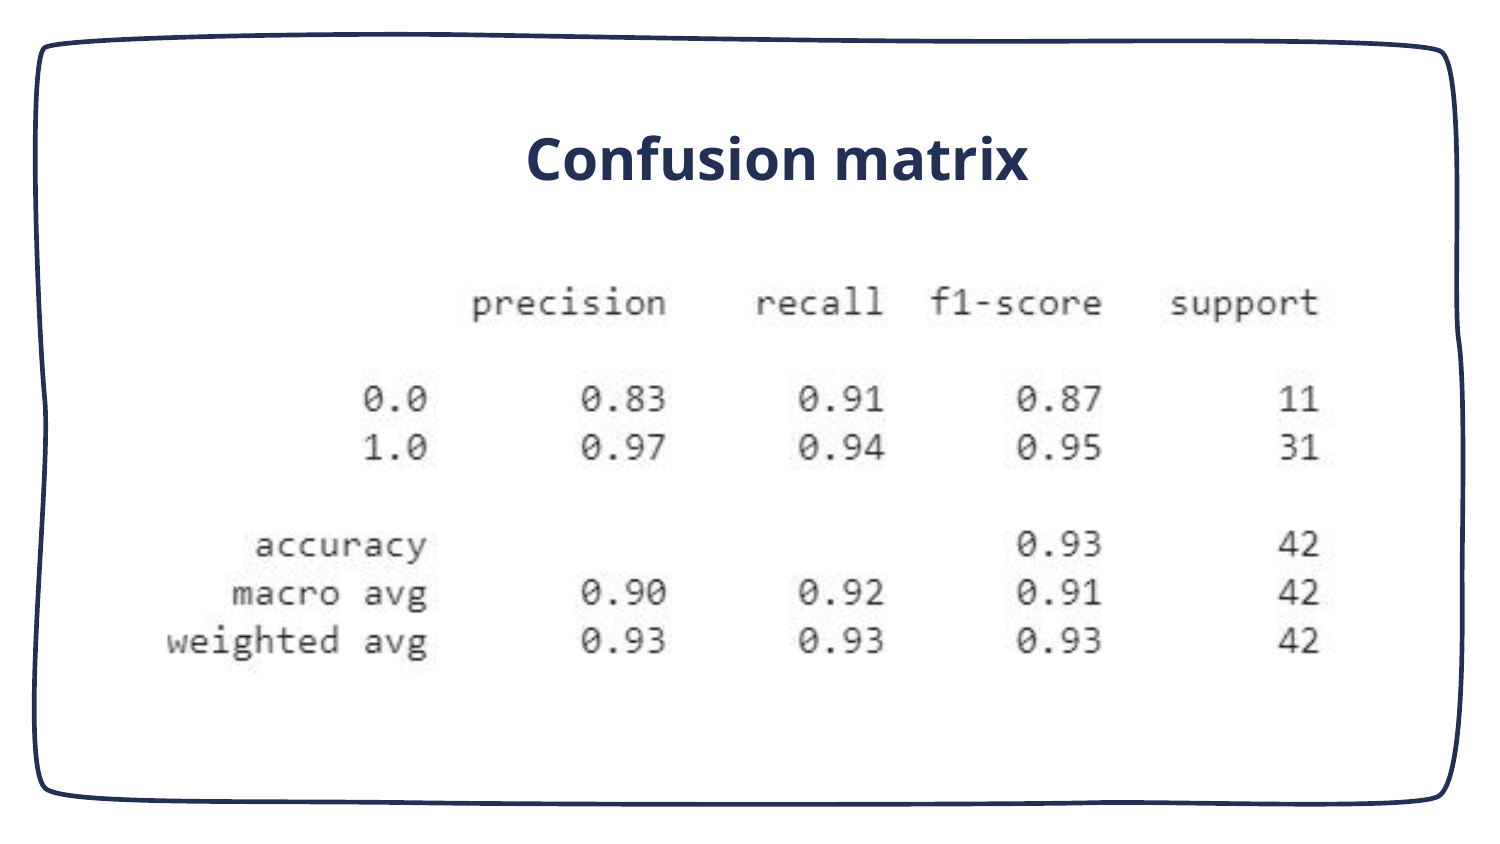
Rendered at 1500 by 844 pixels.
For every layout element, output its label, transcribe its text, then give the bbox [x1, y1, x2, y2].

picture [127, 267, 1352, 697]
title Confusion matrix [254, 71, 1301, 208]
